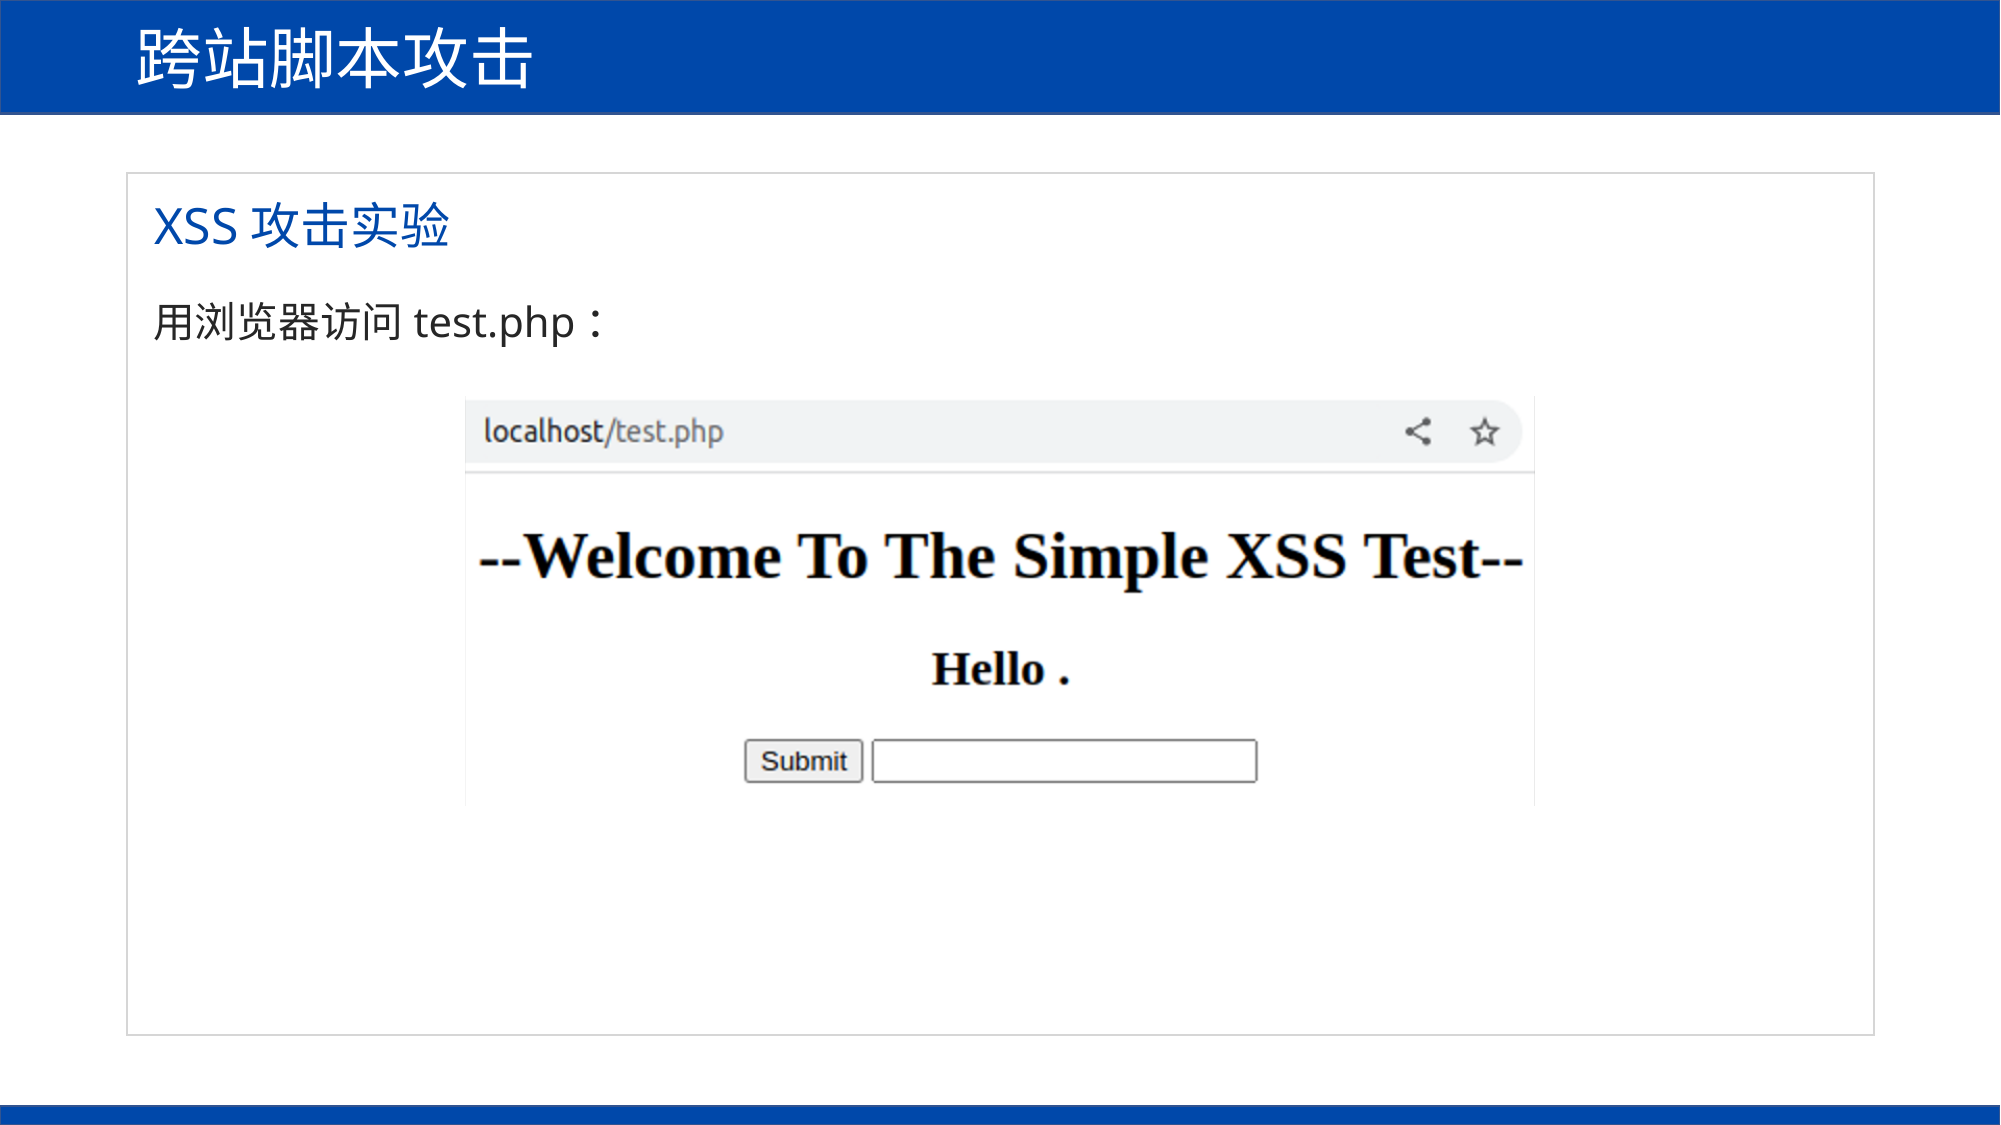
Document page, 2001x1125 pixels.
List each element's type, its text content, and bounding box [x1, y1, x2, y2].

text_box [0, 1105, 2000, 1125]
text_box 跨站脚本攻击 [0, 0, 2000, 115]
picture [464, 396, 1536, 806]
text_box XSS攻击实验 [139, 186, 722, 262]
text_box [126, 172, 1875, 1036]
text_box 用浏览器访问test.php： [138, 276, 1840, 354]
